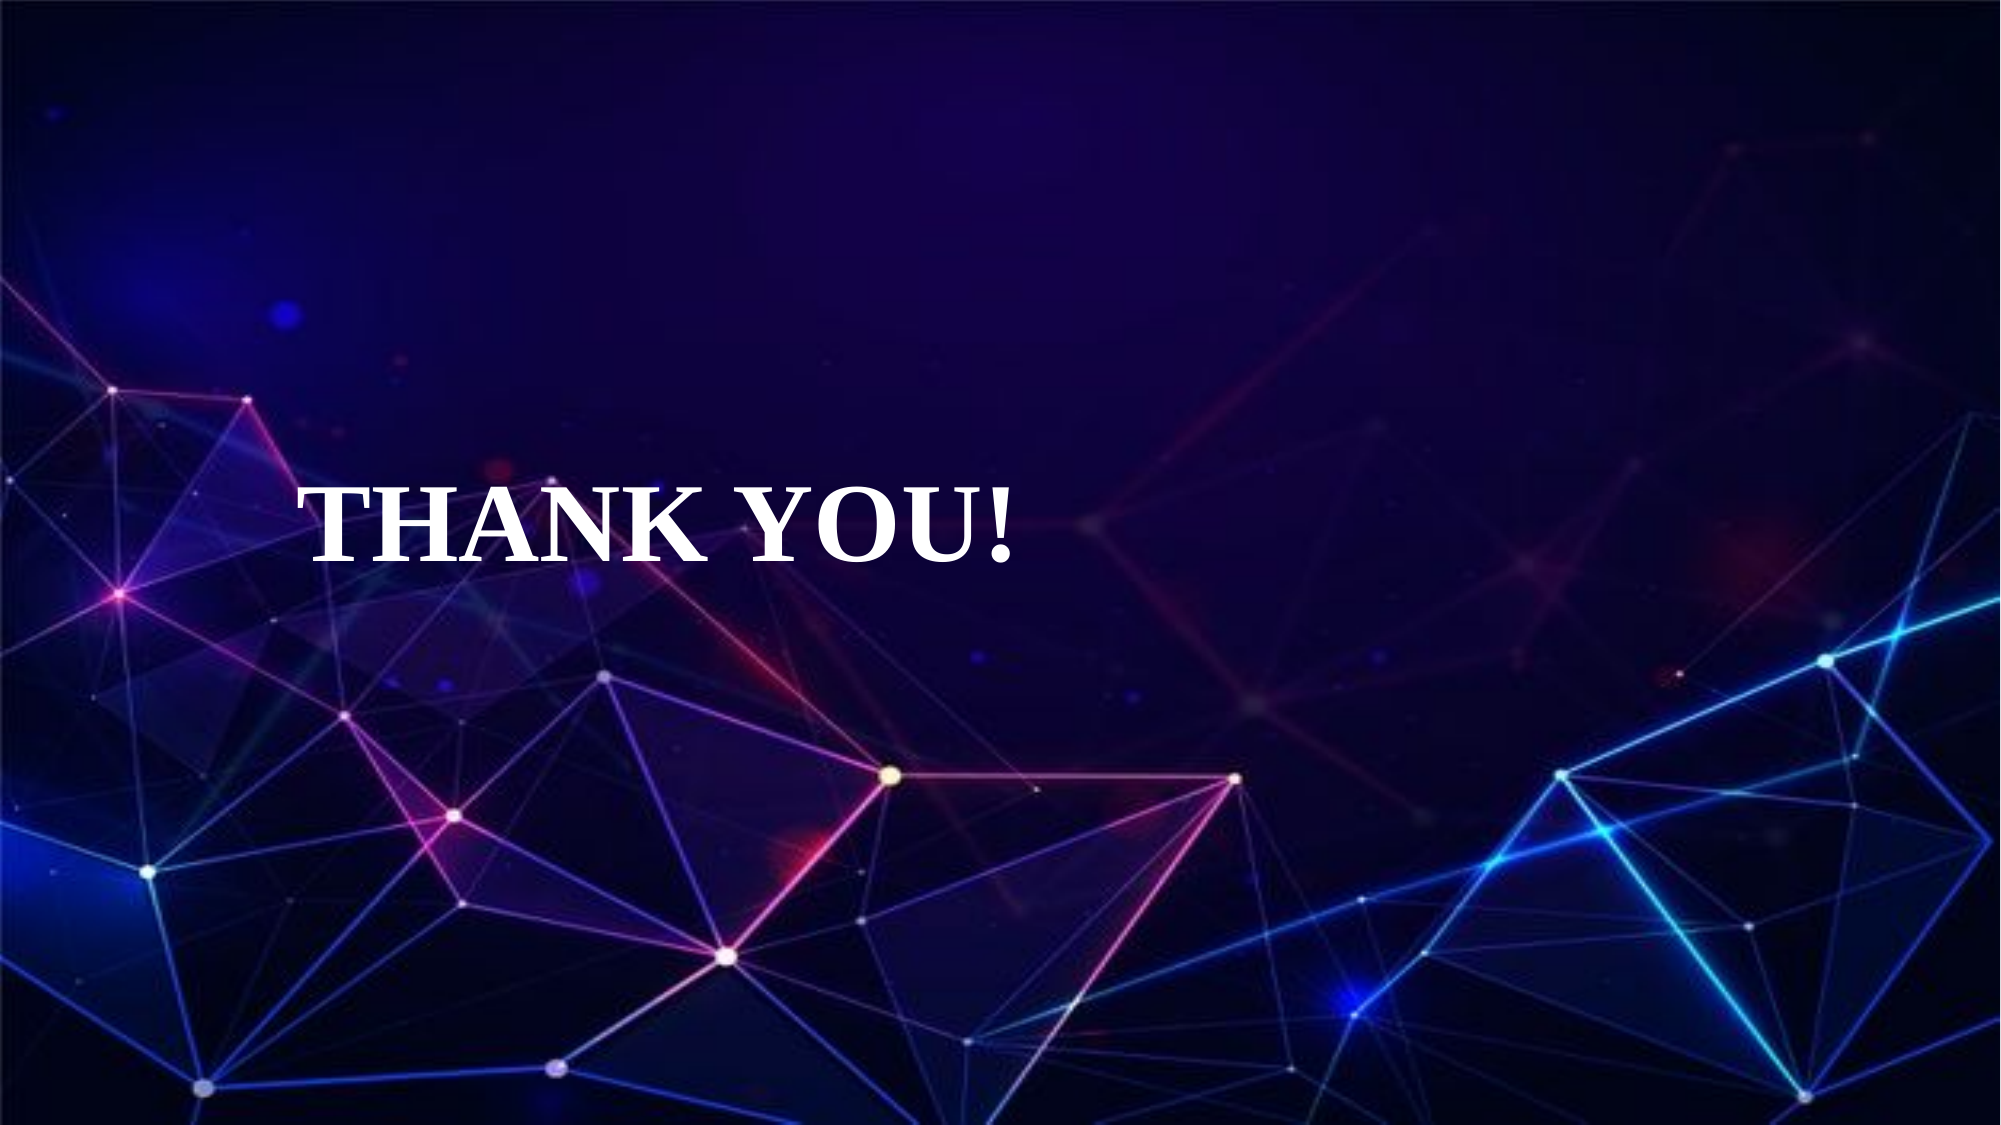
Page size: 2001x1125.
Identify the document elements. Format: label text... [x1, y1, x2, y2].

list [1145, 516, 1866, 919]
text_box THANK YOU! [281, 441, 1036, 592]
picture [0, 0, 2001, 1125]
